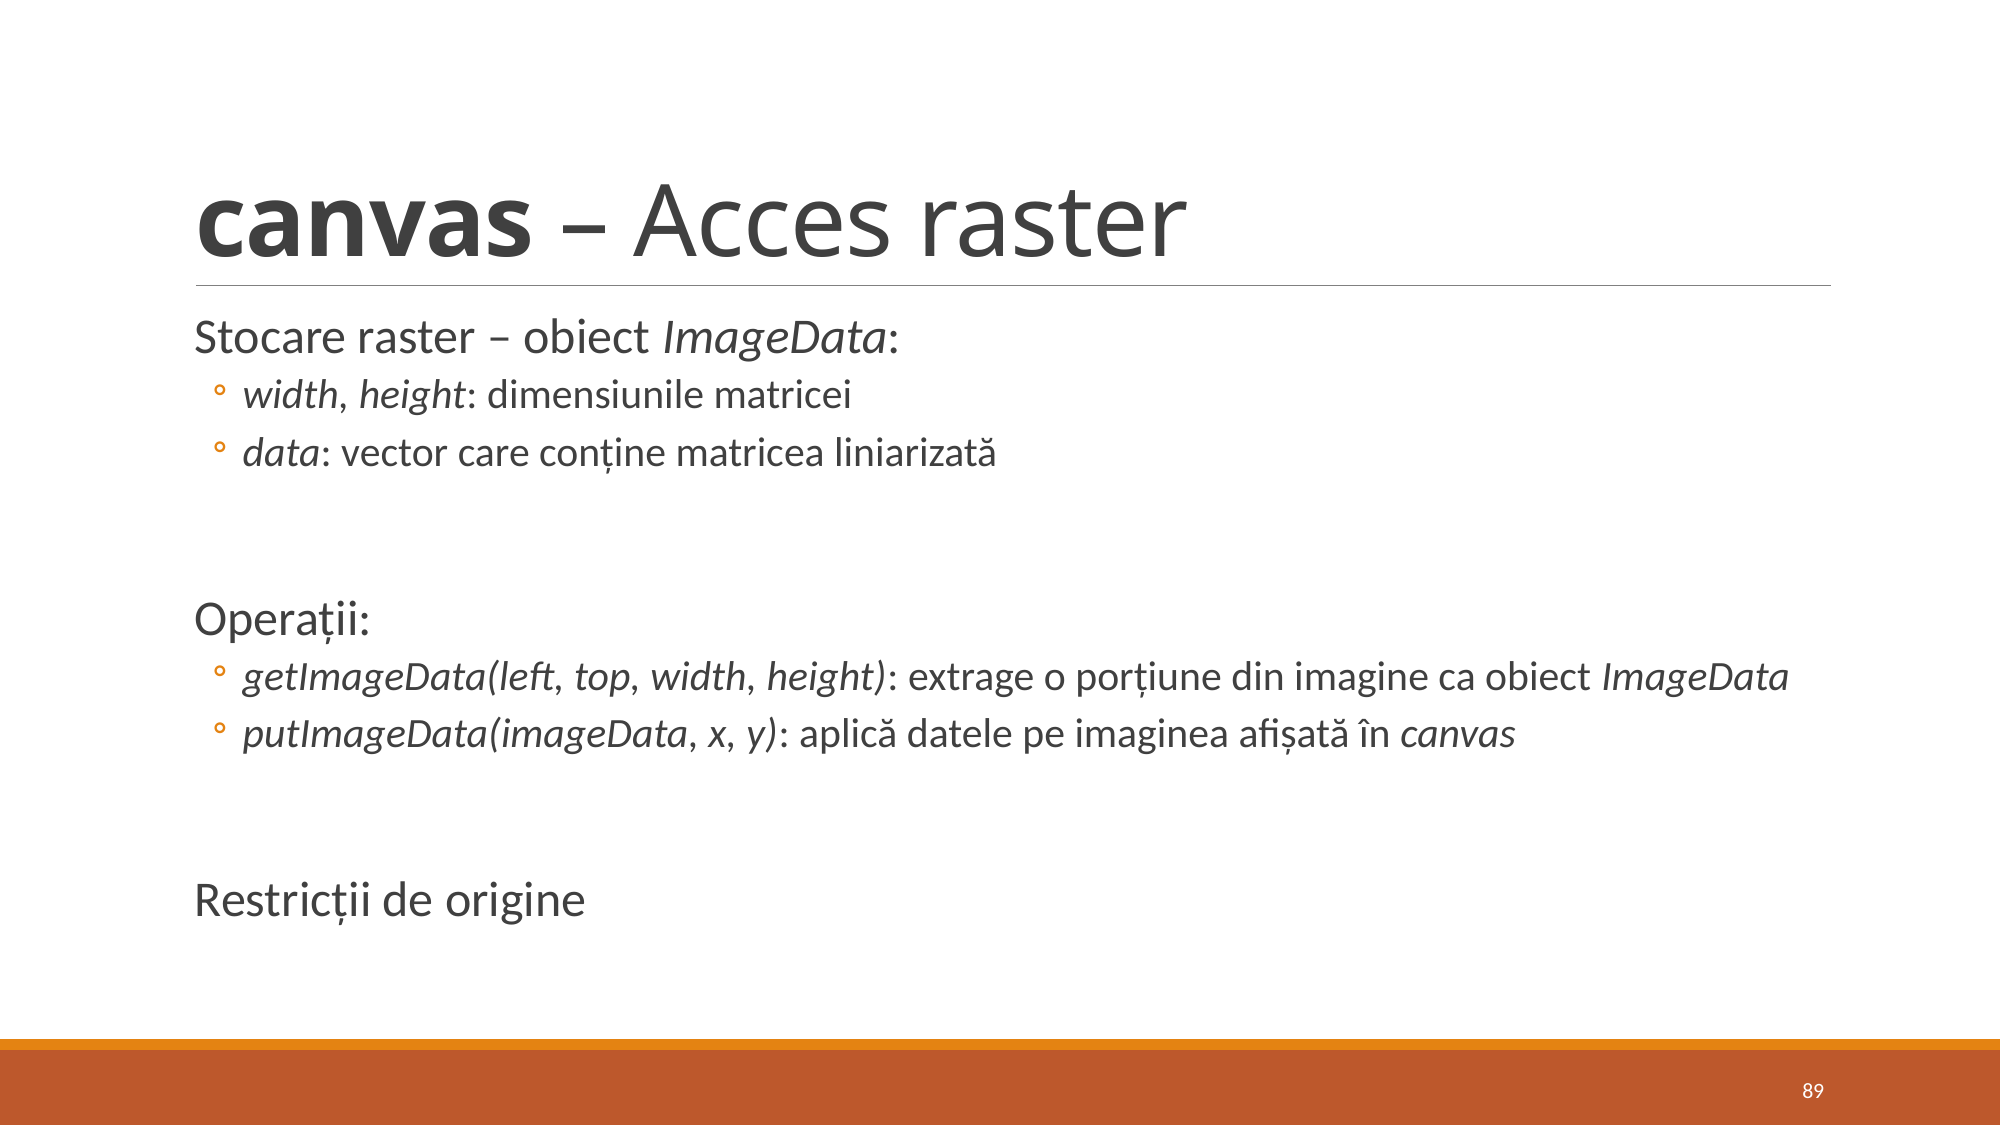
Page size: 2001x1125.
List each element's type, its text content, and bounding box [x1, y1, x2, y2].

title canvas – Acces raster [179, 47, 1830, 285]
slide_number 89 [1624, 1059, 1840, 1120]
list Stocare raster – obiect ImageData: width, height: dimensiunile matricei data: vector care conține matricea liniarizată Operații: getImageData(left, top, width, height): extrage o porțiune din imagine ca obiect ImageData putImageData(imageData, x, y): aplică datele pe imaginea afișată în canvas Restricții de origine [179, 302, 1830, 963]
